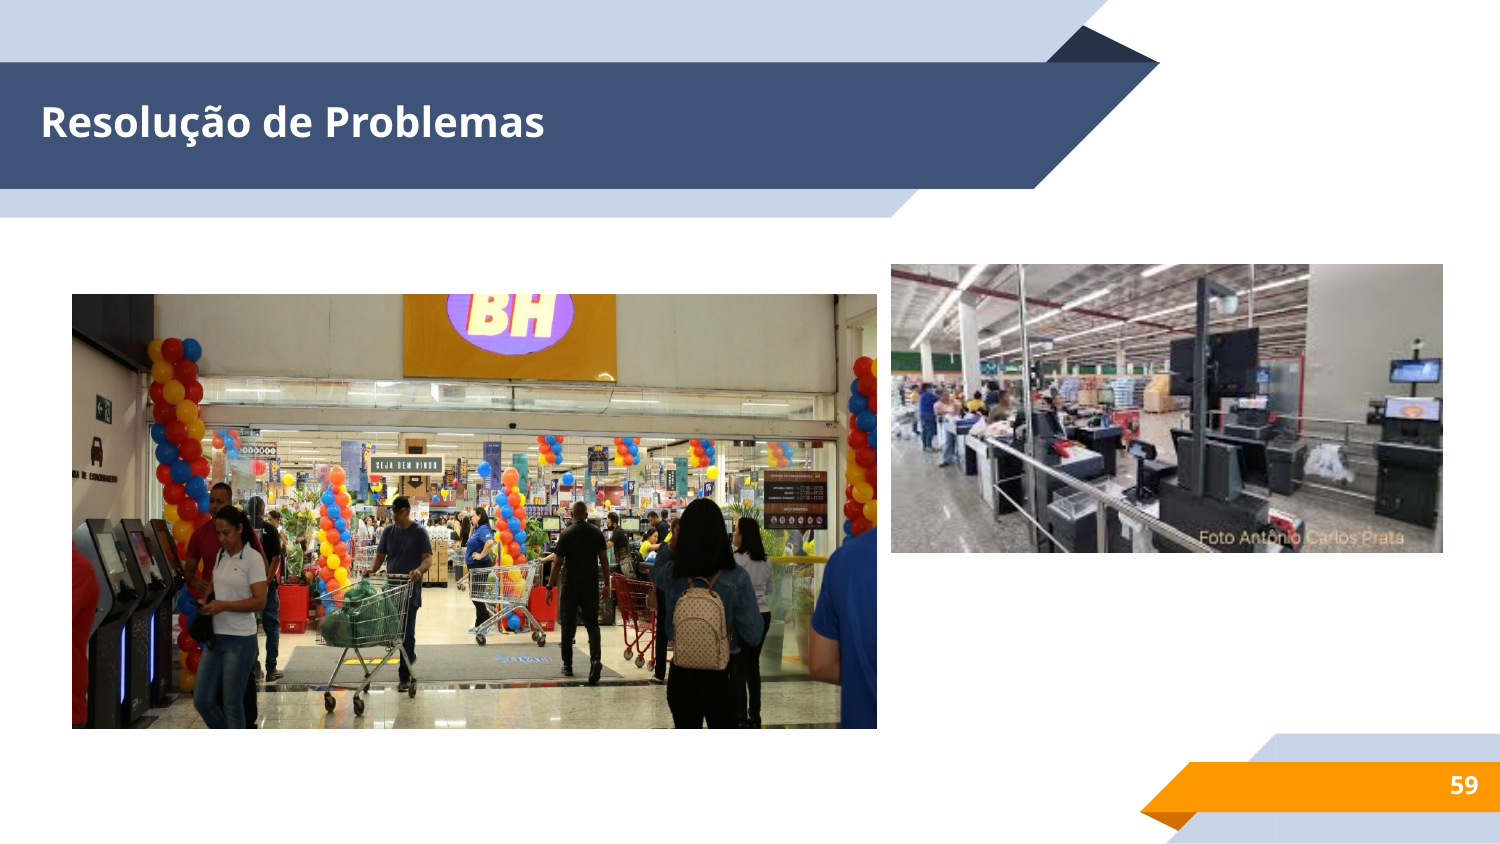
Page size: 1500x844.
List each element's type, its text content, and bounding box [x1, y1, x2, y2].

picture [890, 264, 1443, 553]
title Resolução de Problemas [25, 58, 979, 185]
picture [72, 294, 877, 729]
slide_number ‹#› [1249, 760, 1494, 813]
